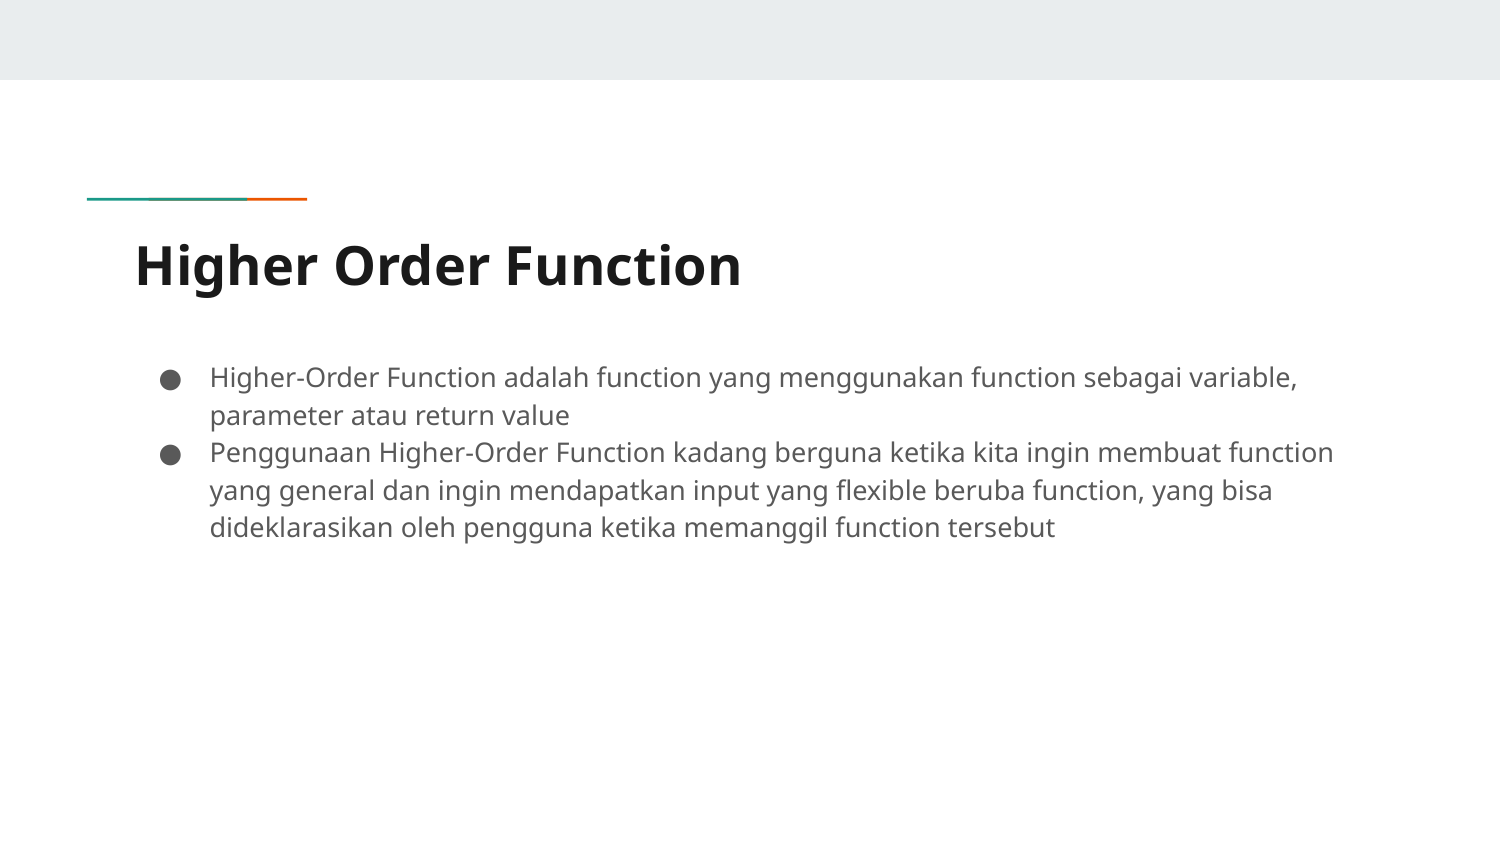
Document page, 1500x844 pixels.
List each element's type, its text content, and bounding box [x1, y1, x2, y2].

list Higher-Order Function adalah function yang menggunakan function sebagai variable, parameter atau return value Penggunaan Higher-Order Function kadang berguna ketika kita ingin membuat function yang general dan ingin mendapatkan input yang flexible beruba function, yang bisa dideklarasikan oleh pengguna ketika memanggil function tersebut [119, 341, 1381, 712]
title Higher Order Function [119, 216, 1381, 305]
